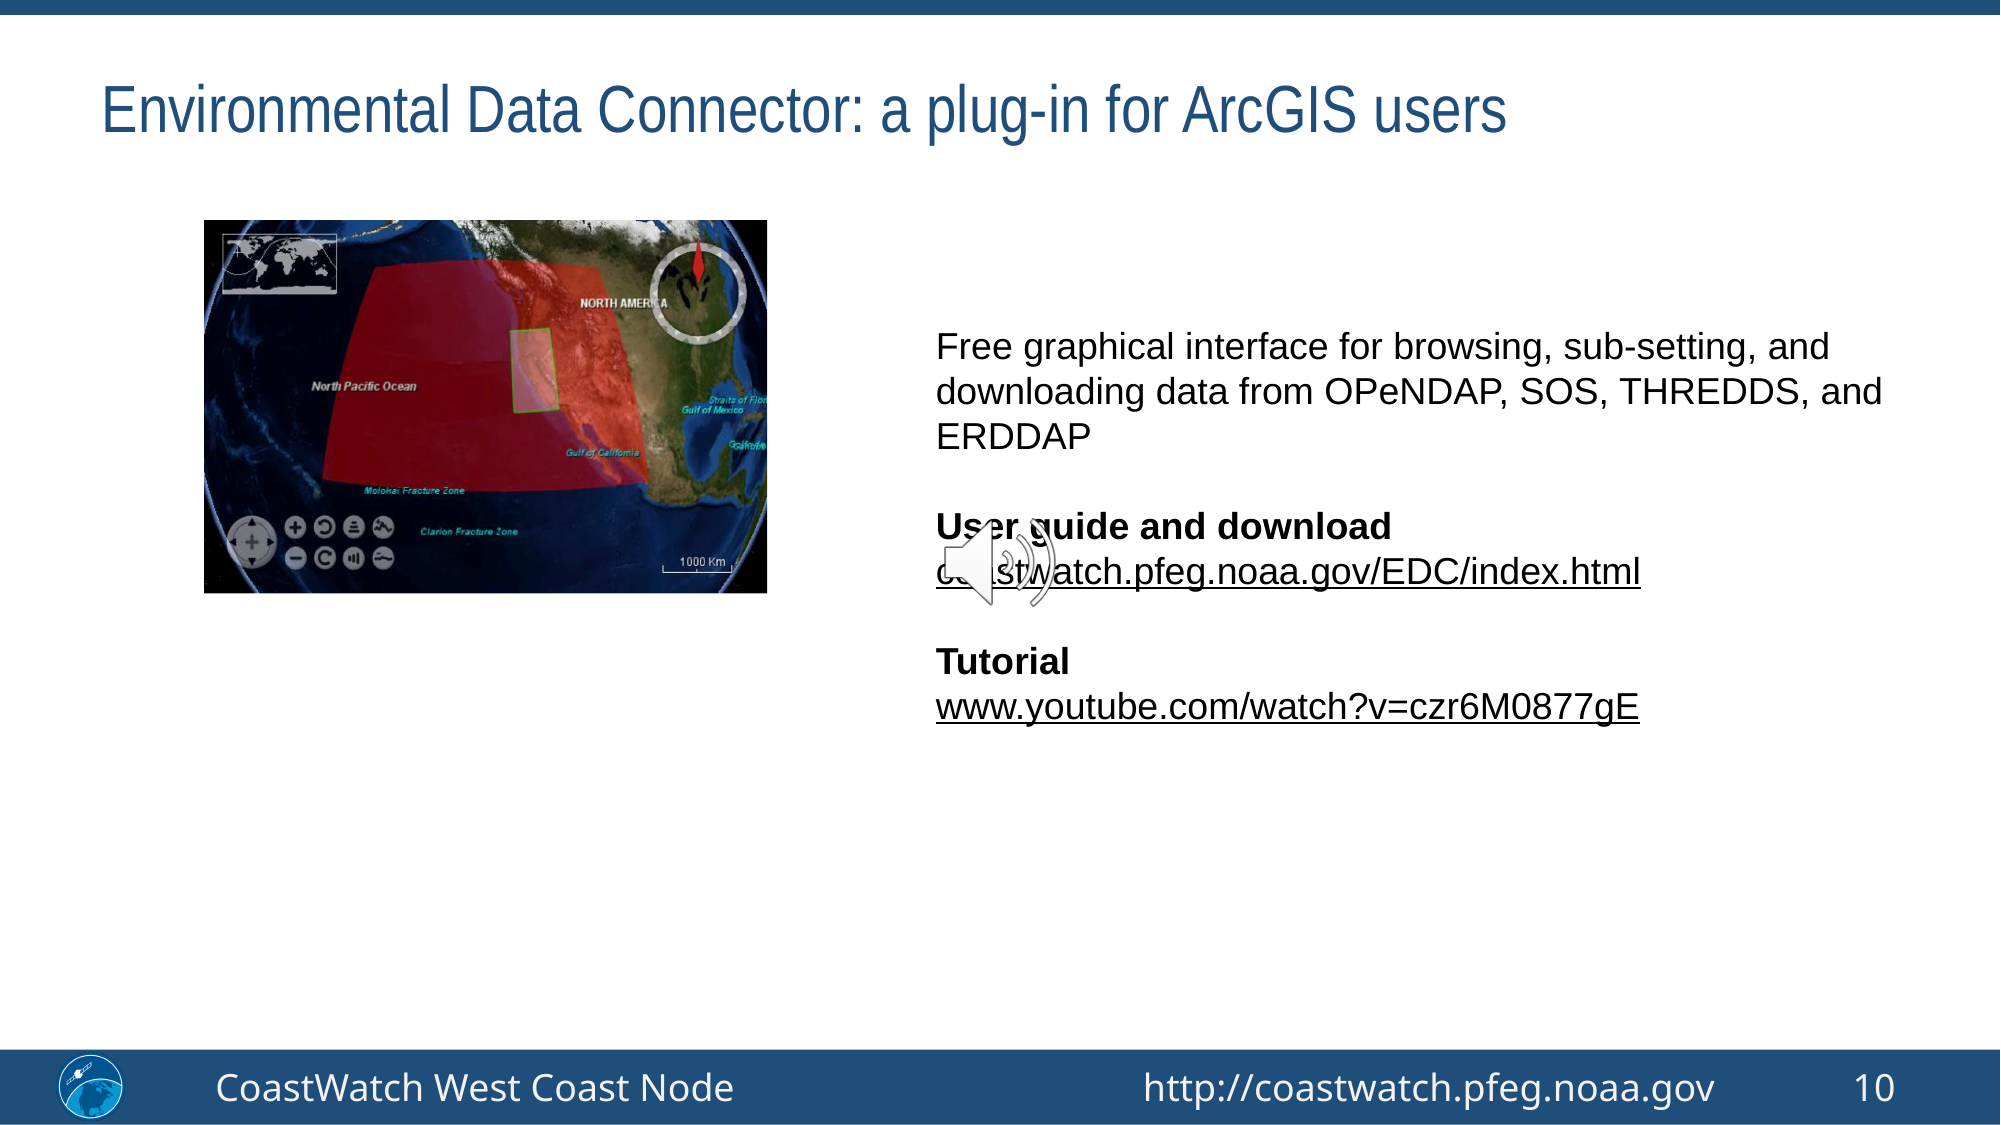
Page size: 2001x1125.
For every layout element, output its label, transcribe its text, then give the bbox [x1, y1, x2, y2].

footer CoastWatch West Coast Node http://coastwatch.pfeg.noaa.gov [200, 1056, 1738, 1117]
slide_number ‹#› [1837, 1056, 2000, 1117]
text_box Free graphical interface for browsing, sub-setting, and downloading data from OPeNDAP, SOS, THREDDS, and ERDDAP User guide and download coastwatch.pfeg.noaa.gov/EDC/index.html Tutorial www.youtube.com/watch?v=czr6M0877gE [920, 314, 1929, 735]
picture [932, 495, 1067, 630]
picture [56, 1052, 125, 1121]
picture [200, 220, 768, 601]
title Environmental Data Connector: a plug-in for ArcGIS users [86, 1, 1812, 220]
